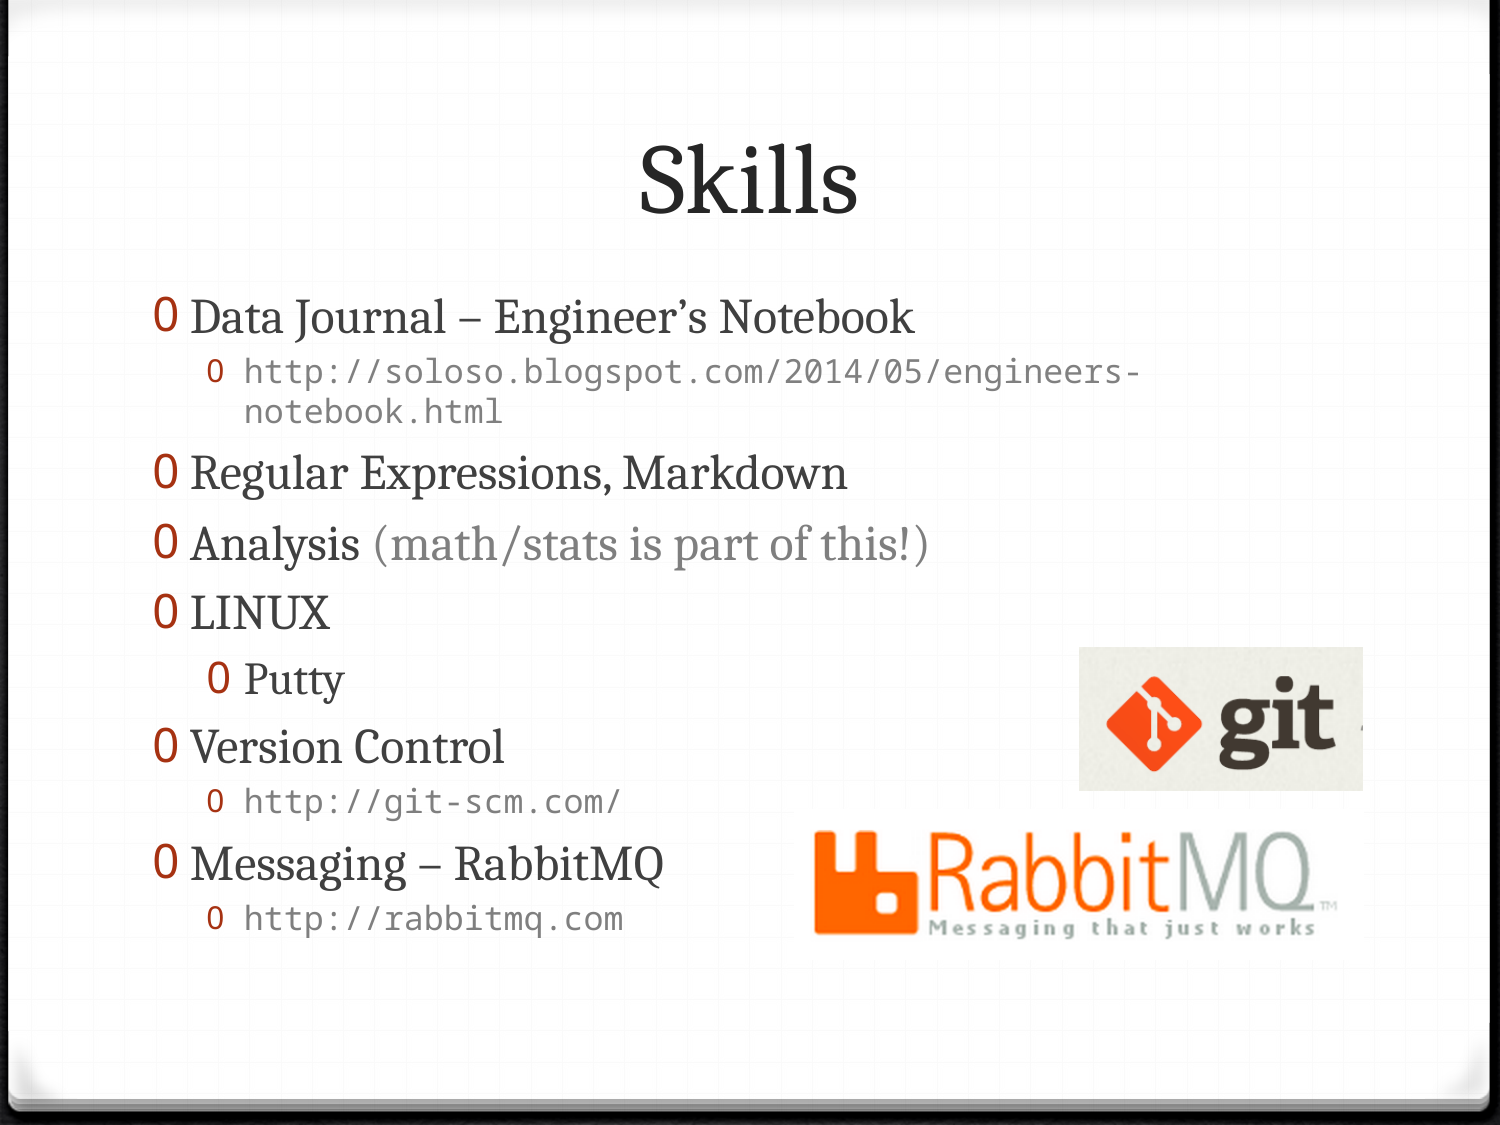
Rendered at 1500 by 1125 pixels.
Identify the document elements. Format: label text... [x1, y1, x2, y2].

title Skills [90, 71, 1410, 276]
picture [0, 0, 1500, 1125]
list Data Journal – Engineer’s Notebook http://soloso.blogspot.com/2014/05/engineers-notebook.html Regular Expressions, Markdown Analysis (math/stats is part of this!) LINUX Putty Version Control http://git-scm.com/ Messaging – RabbitMQ http://rabbitmq.com [137, 276, 1363, 983]
